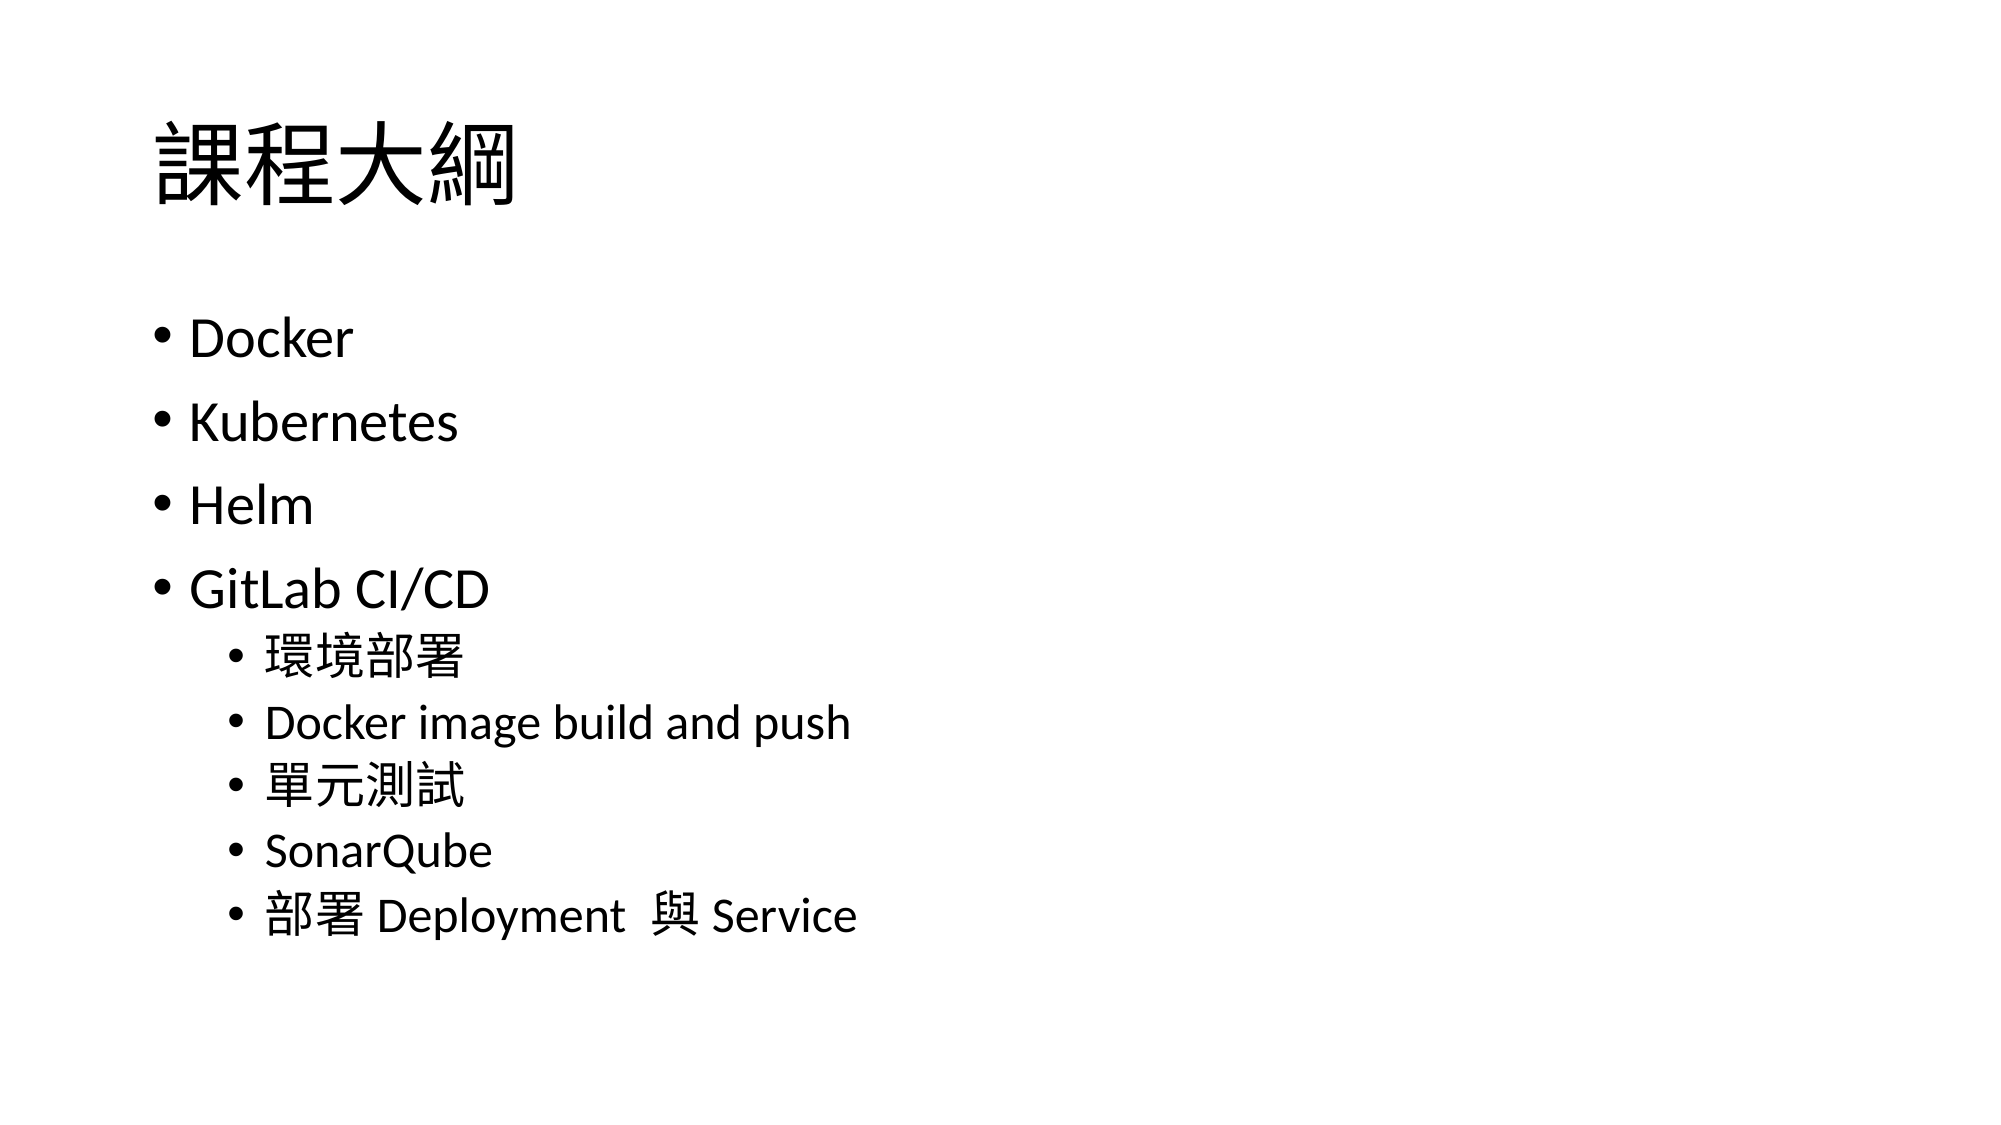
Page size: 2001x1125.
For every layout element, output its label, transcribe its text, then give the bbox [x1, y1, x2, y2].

list Docker Kubernetes Helm GitLab CI/CD 環境部署 Docker image build and push 單元測試 SonarQube 部署Deployment 與Service [137, 299, 1863, 1014]
title 課程大綱 [137, 59, 1863, 278]
